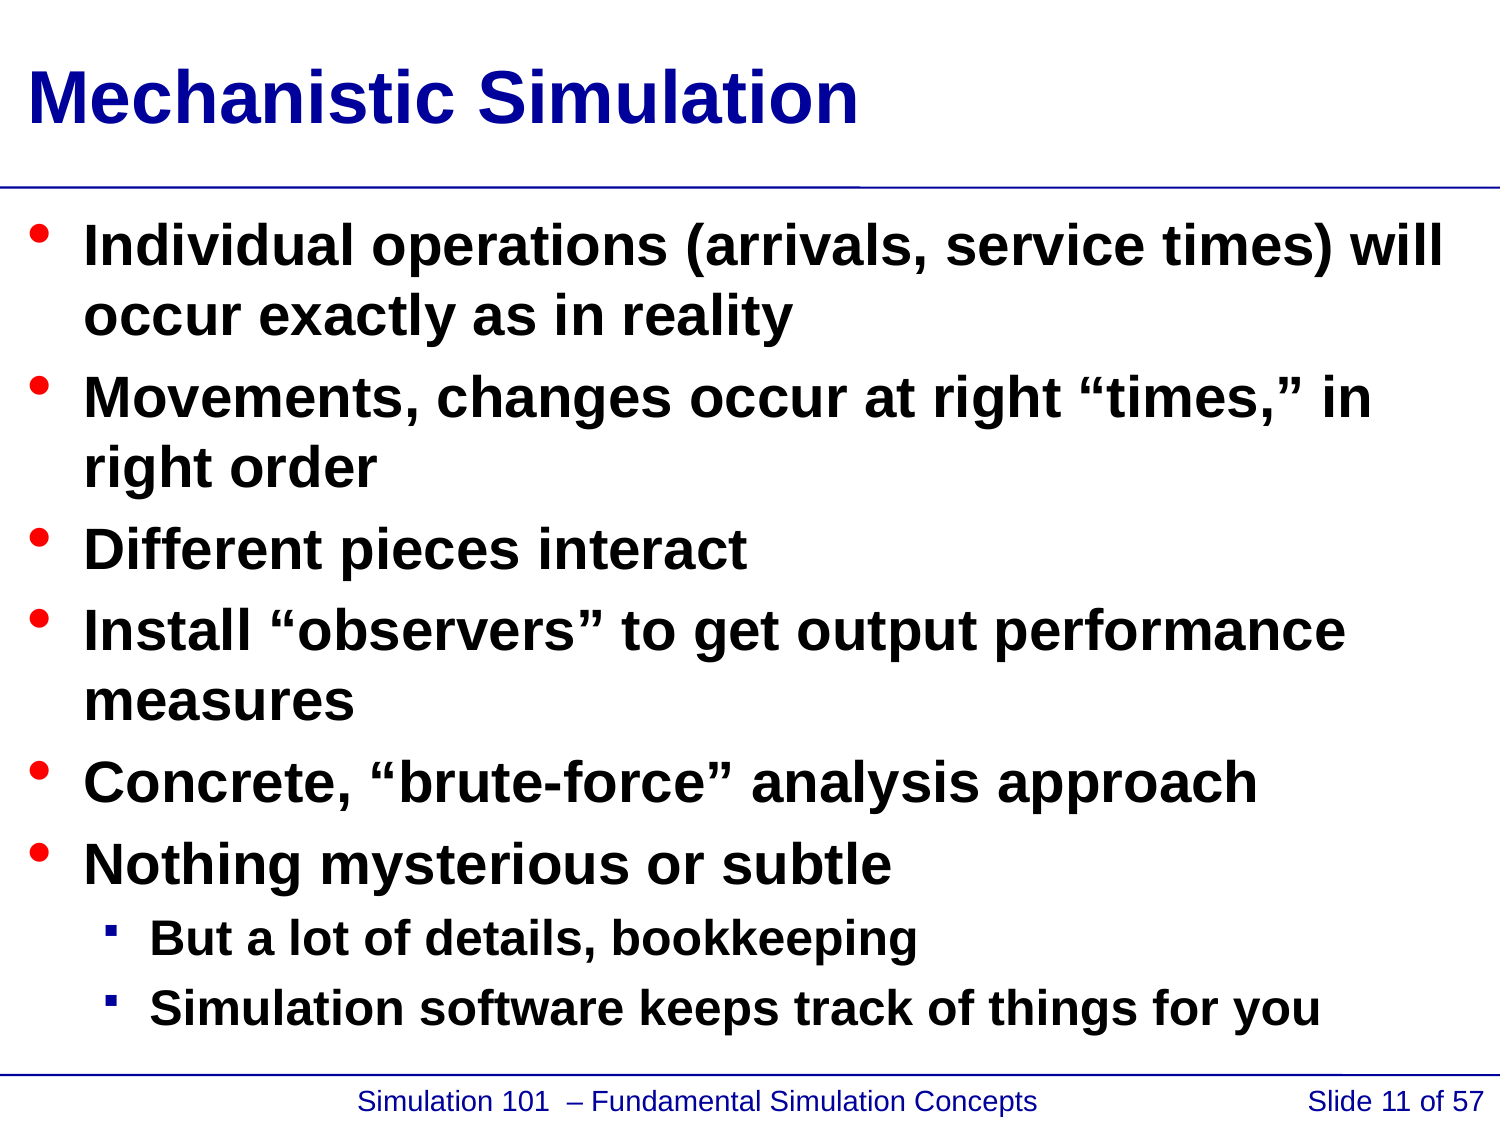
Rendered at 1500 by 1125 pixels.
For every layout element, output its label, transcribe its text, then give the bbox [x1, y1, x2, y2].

list Individual operations (arrivals, service times) will occur exactly as in reality Movements, changes occur at right “times,” in right order Different pieces interact Install “observers” to get output performance measures Concrete, “brute-force” analysis approach Nothing mysterious or subtle But a lot of details, bookkeeping Simulation software keeps track of things for you [12, 200, 1488, 1063]
footer Simulation 101 – Fundamental Simulation Concepts [488, 1074, 1088, 1125]
slide_number [37, 1074, 488, 1125]
title Mechanistic Simulation [12, 12, 1488, 175]
slide_number Slide 11 of 57 [1249, 1074, 1500, 1125]
